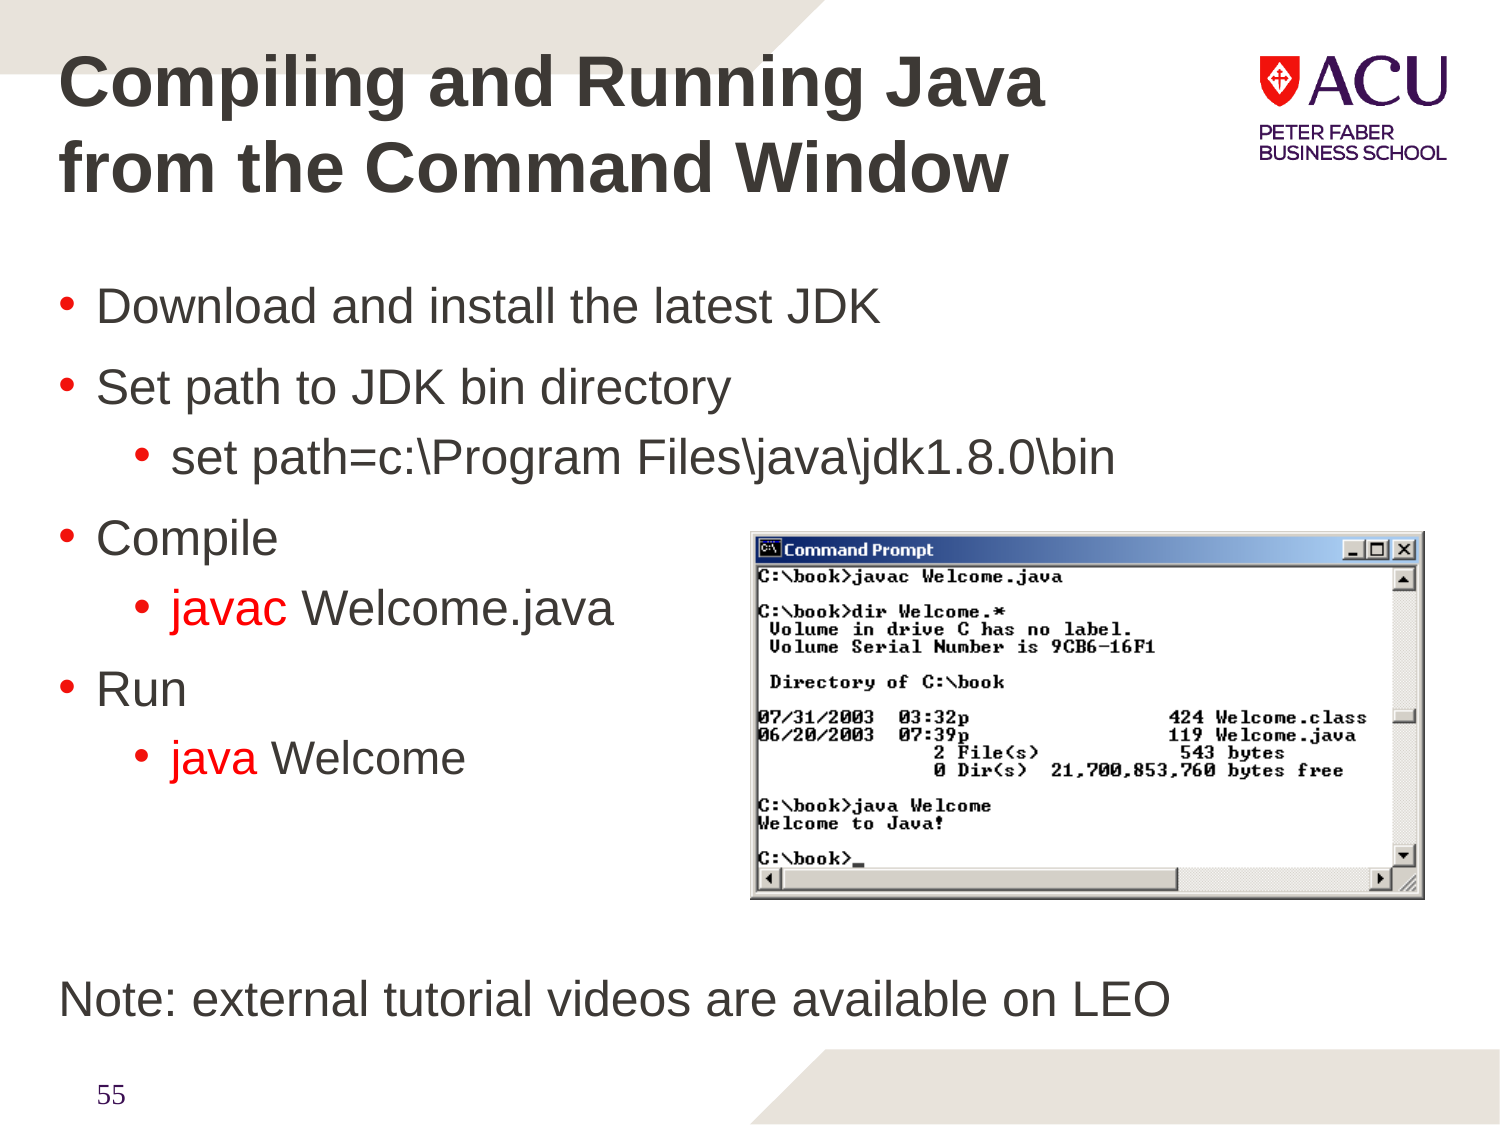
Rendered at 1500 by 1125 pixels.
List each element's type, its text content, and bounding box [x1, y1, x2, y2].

picture [1240, 41, 1466, 175]
title Compiling and Running Java from the Command Window [43, 26, 1194, 215]
picture [749, 531, 1425, 900]
list Download and install the latest JDK Set path to JDK bin directory set path=c:\Program Files\java\jdk1.8.0\bin Compile javac Welcome.java Run java Welcome Note: external tutorial videos are available on LEO [43, 265, 1419, 1054]
slide_number 55 [81, 1068, 156, 1109]
